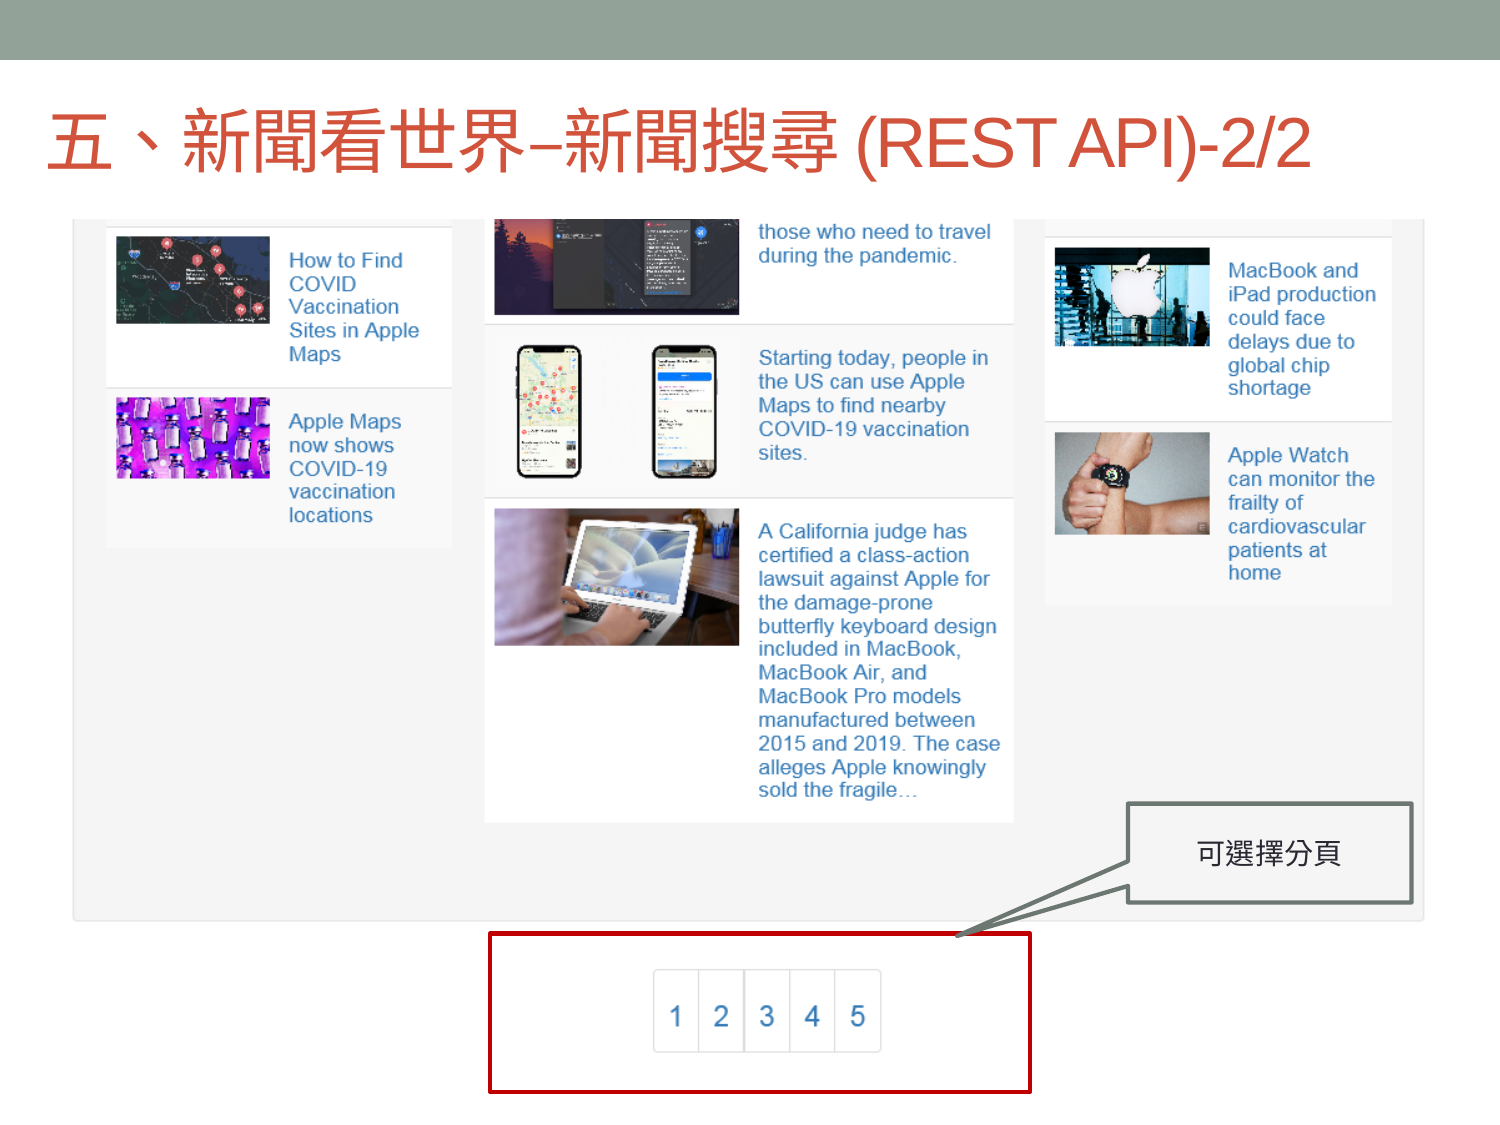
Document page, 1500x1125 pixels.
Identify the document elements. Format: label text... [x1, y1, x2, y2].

picture [64, 219, 1442, 1075]
text_box [488, 1081, 1032, 1094]
title 五、新聞看世界–新聞搜尋(REST API)-2/2 [29, 57, 1437, 220]
